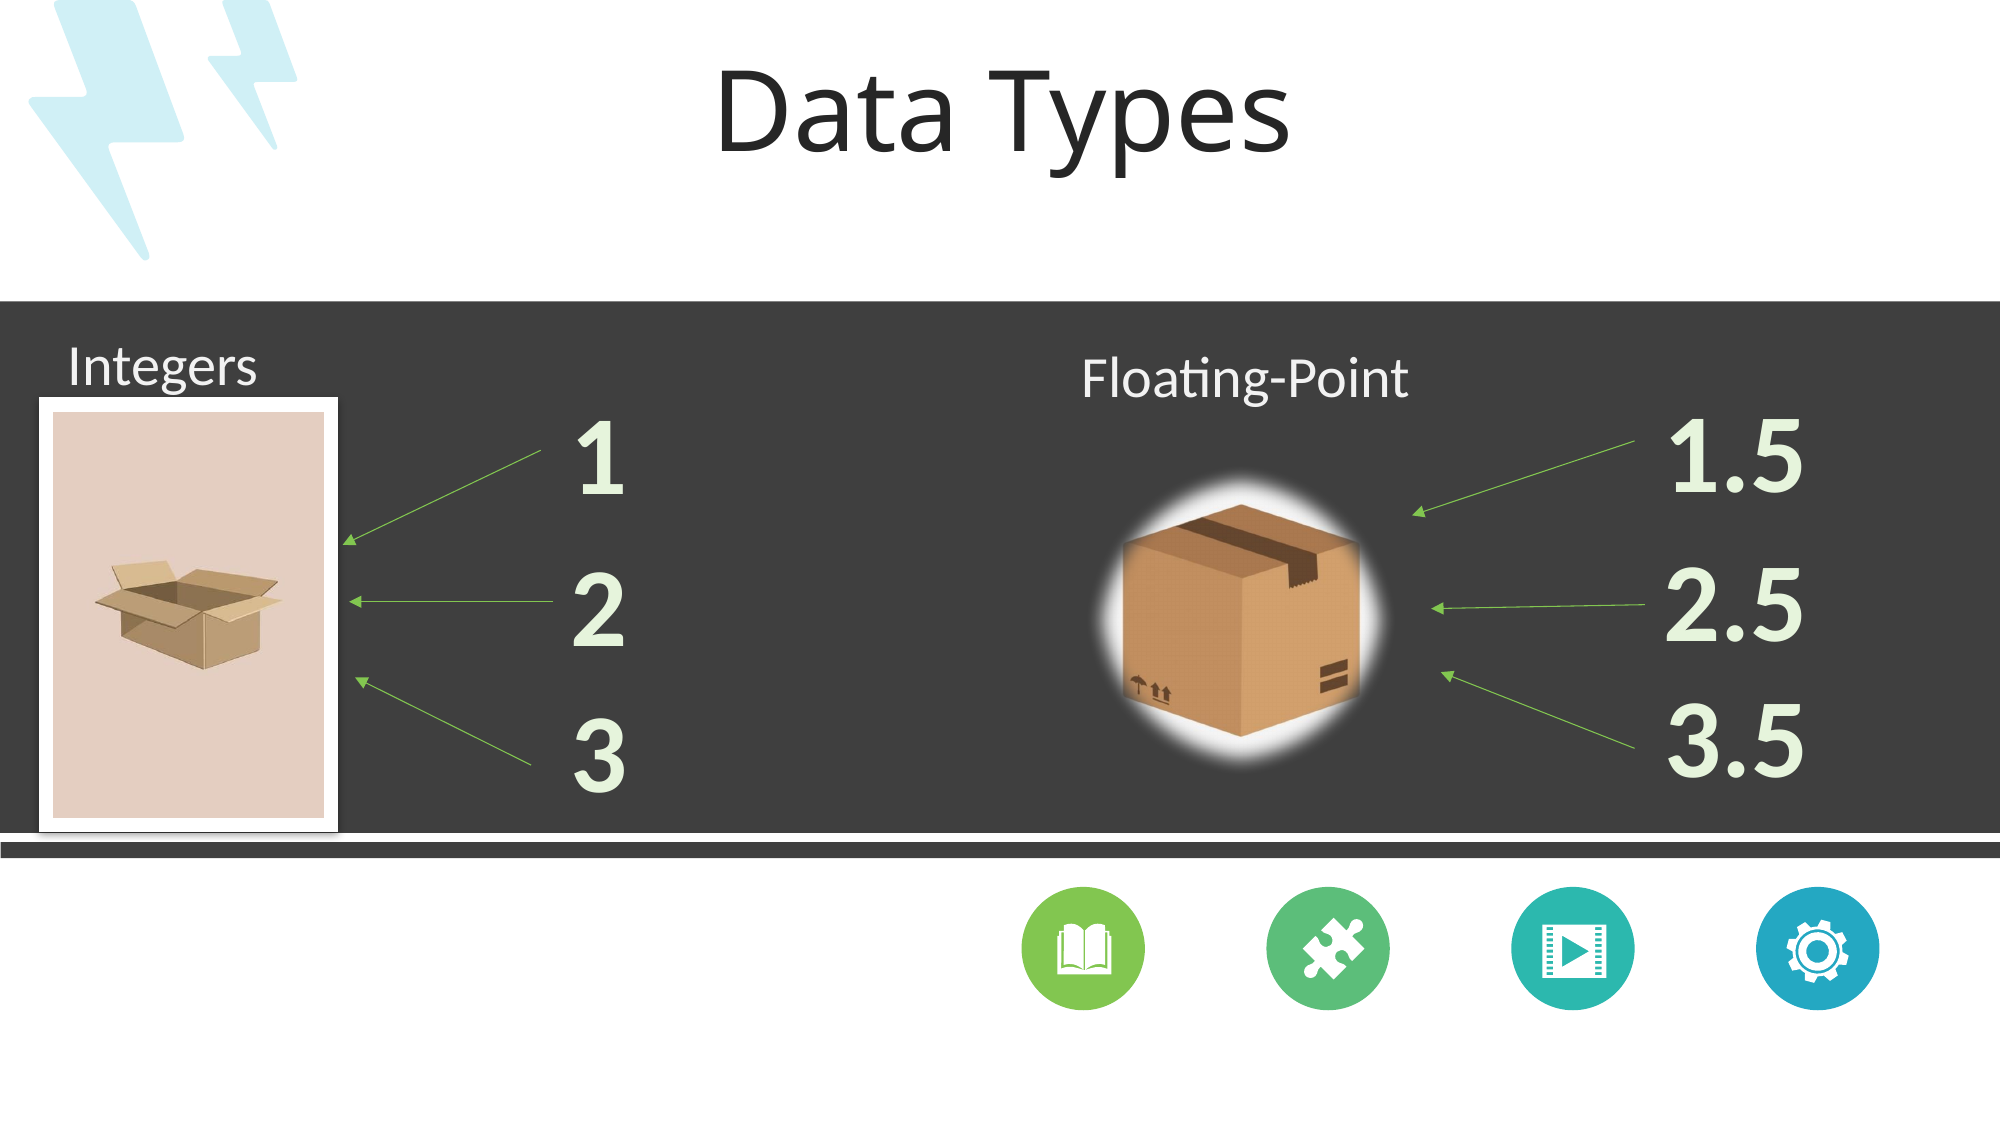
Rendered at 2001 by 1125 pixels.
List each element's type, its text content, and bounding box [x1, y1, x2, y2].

text_box 1 [555, 374, 643, 525]
text_box [1755, 885, 1881, 1012]
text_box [1411, 440, 1635, 516]
text_box [1056, 922, 1113, 976]
text_box 3.5 [1649, 657, 1824, 808]
text_box [1265, 885, 1391, 1012]
text_box Integers [53, 319, 836, 405]
text_box 1.5 [1648, 372, 1823, 521]
text_box Floating-Point [1066, 331, 1850, 417]
text_box [0, 841, 2000, 859]
text_box [1541, 924, 1607, 979]
text_box [1785, 918, 1850, 985]
text_box 3 [555, 672, 643, 823]
text_box 2 [555, 525, 643, 672]
text_box [1301, 916, 1366, 981]
text_box [1510, 885, 1636, 1012]
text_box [342, 450, 541, 545]
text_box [1431, 604, 1645, 609]
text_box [1440, 672, 1635, 749]
text_box [1020, 885, 1146, 1012]
text_box [0, 300, 2000, 834]
text_box 2.5 [1648, 521, 1823, 672]
picture [1083, 462, 1399, 778]
picture [52, 411, 324, 818]
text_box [355, 677, 532, 766]
list Data Types [53, 55, 1952, 175]
